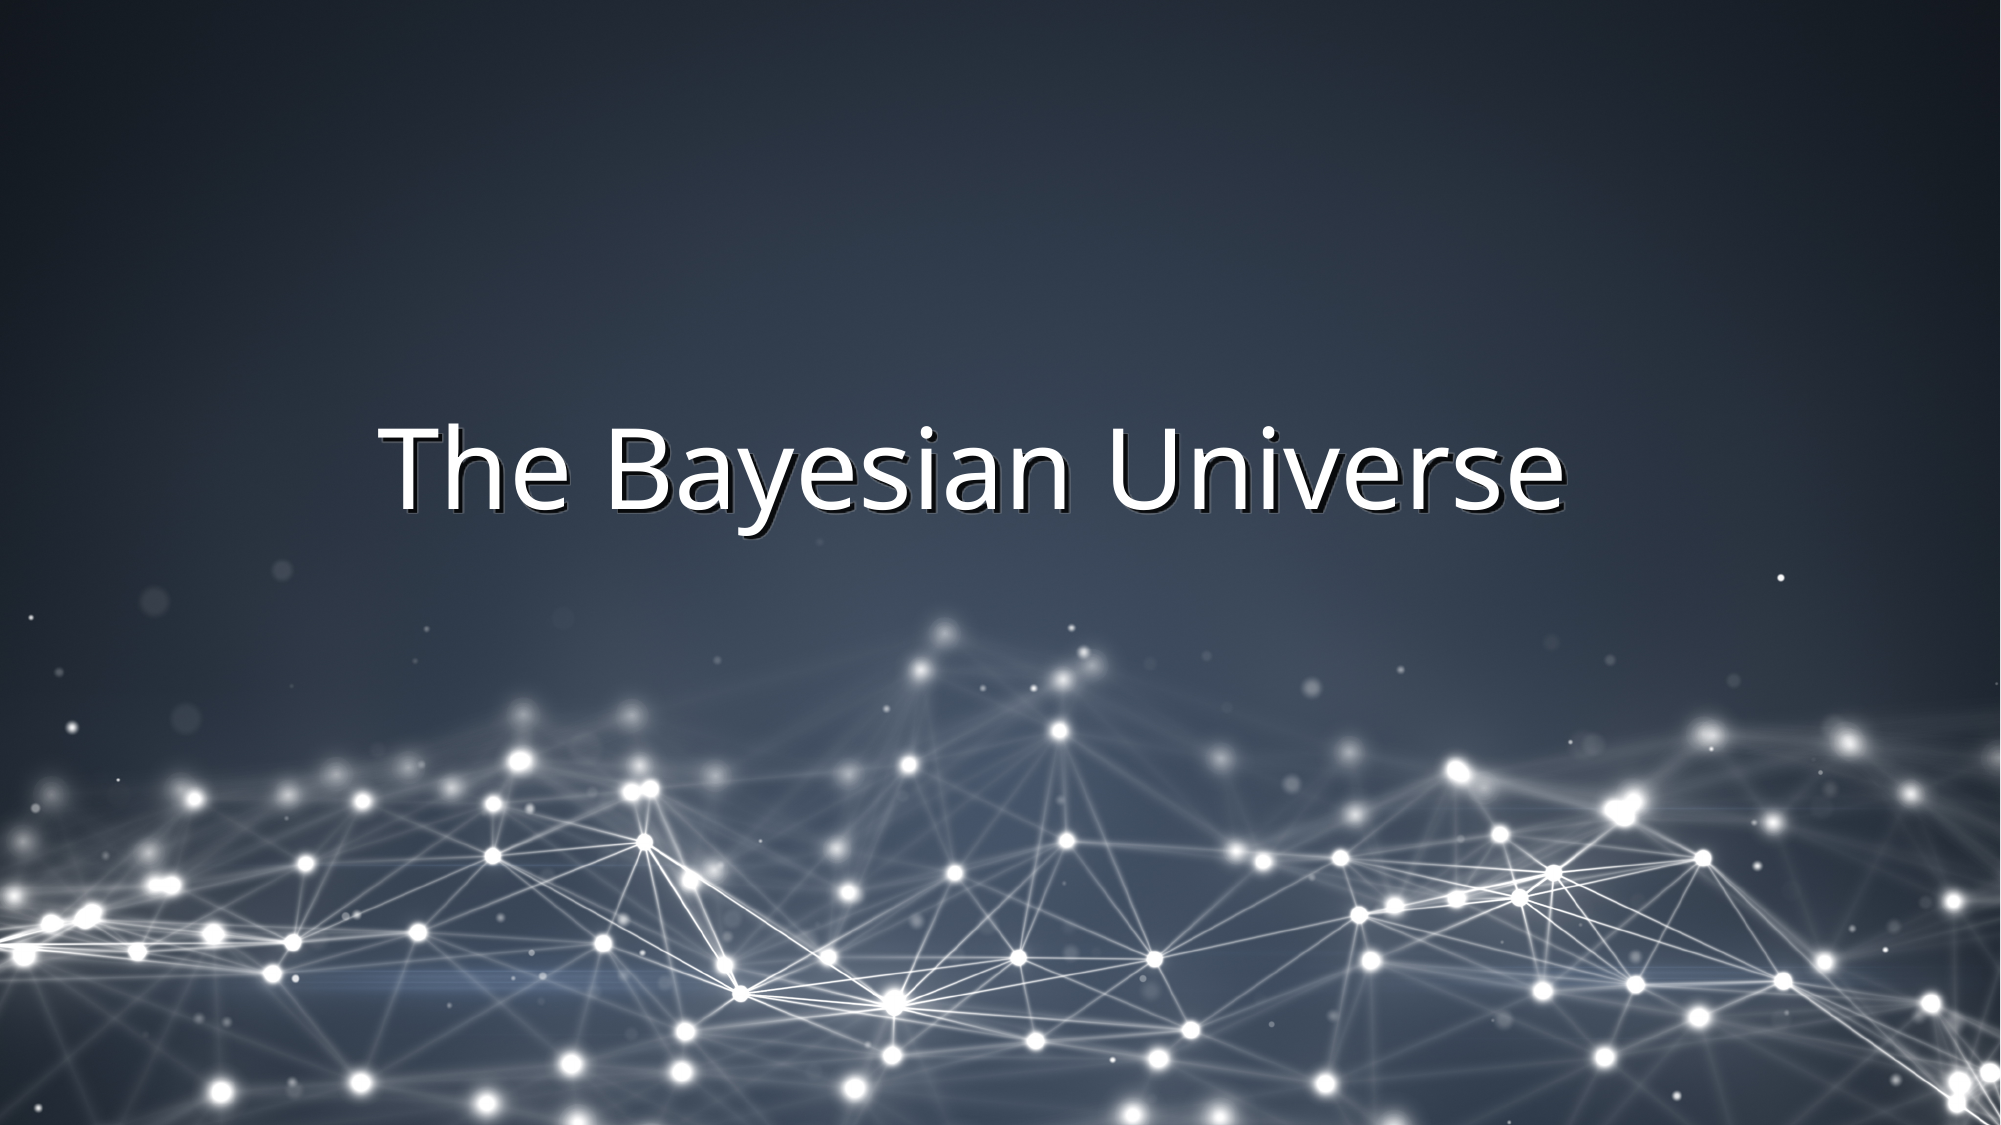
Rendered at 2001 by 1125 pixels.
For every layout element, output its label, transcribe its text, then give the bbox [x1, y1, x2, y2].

picture [0, 0, 2001, 1125]
title The Bayesian Universe [362, 364, 1625, 582]
